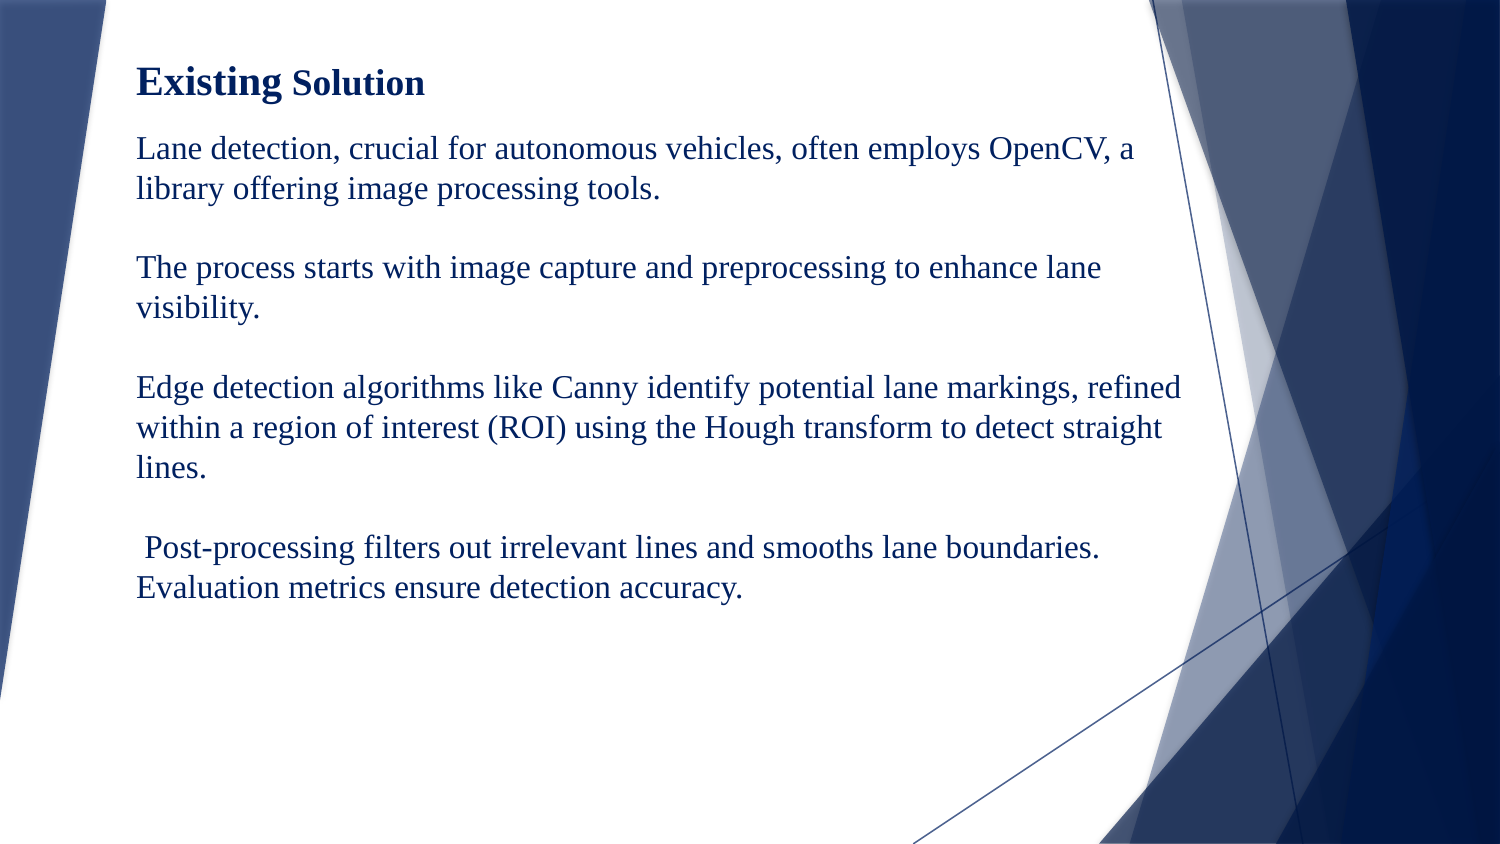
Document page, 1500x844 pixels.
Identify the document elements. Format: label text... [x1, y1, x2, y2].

text_box [121, 430, 1077, 488]
text_box Lane detection, crucial for autonomous vehicles, often employs OpenCV, a library offering image processing tools. The process starts with image capture and preprocessing to enhance lane visibility. Edge detection algorithms like Canny identify potential lane markings, refined within a region of interest (ROI) using the Hough transform to detect straight lines. Post-processing filters out irrelevant lines and smooths lane boundaries. Evaluation metrics ensure detection accuracy. [121, 118, 1240, 613]
text_box [121, 488, 1188, 545]
subtitle Existing Solution [121, 45, 1077, 118]
